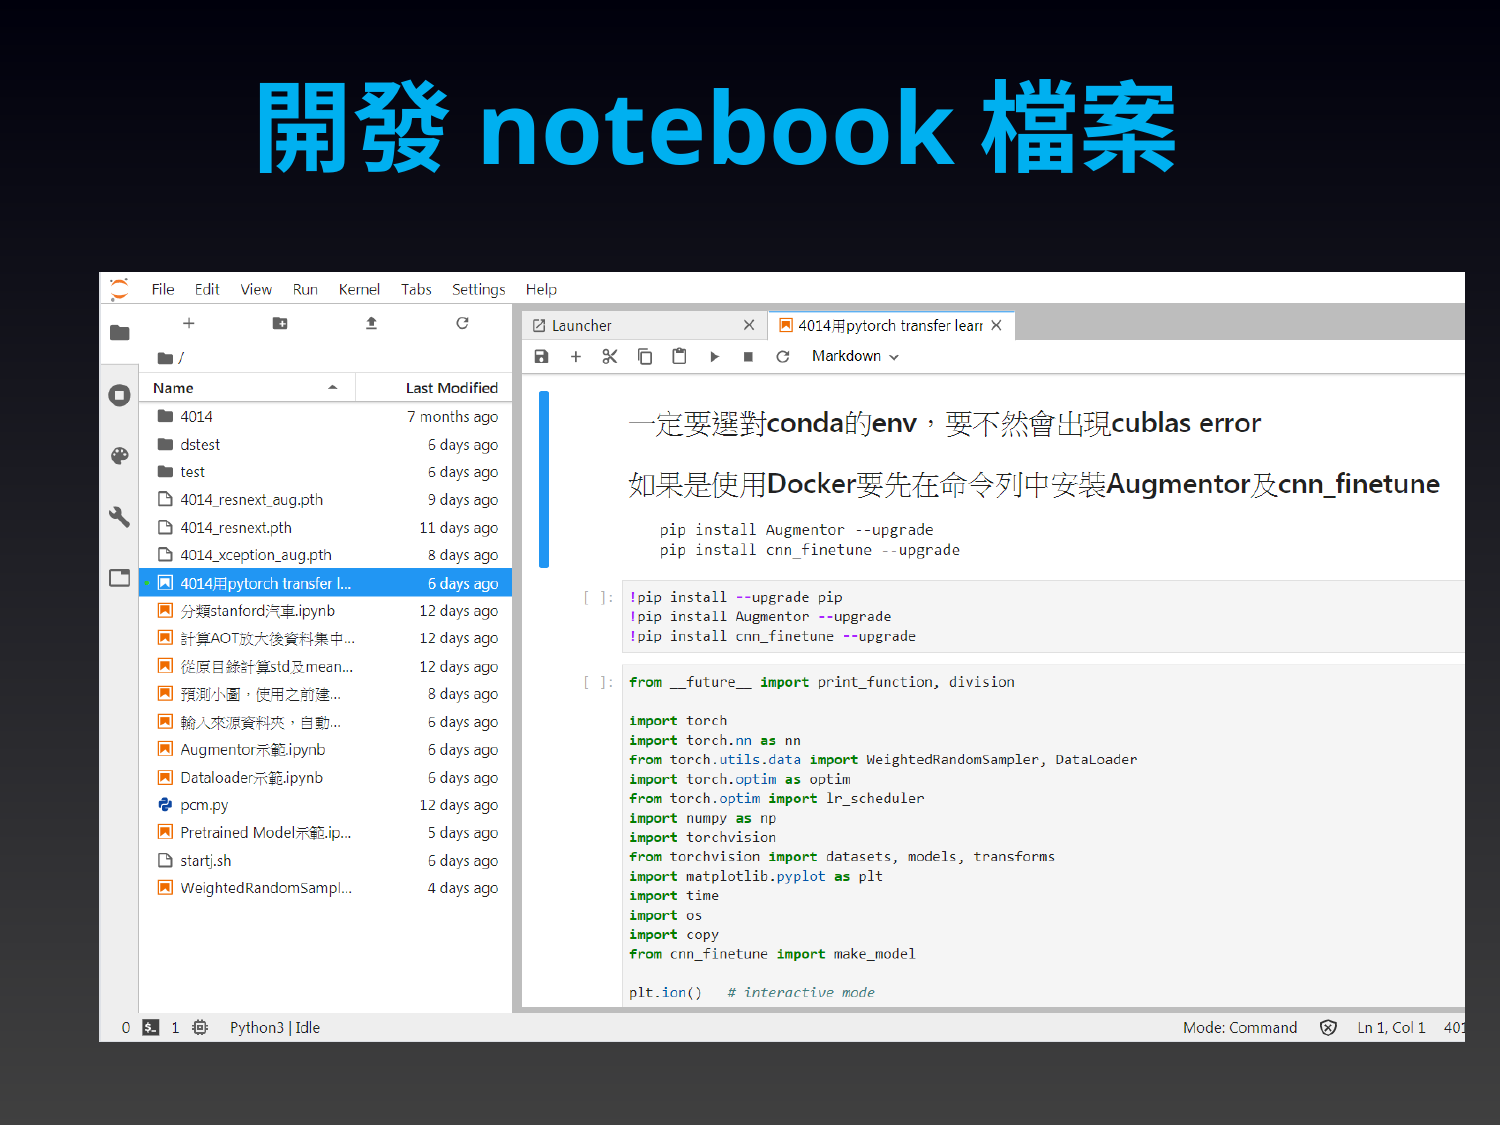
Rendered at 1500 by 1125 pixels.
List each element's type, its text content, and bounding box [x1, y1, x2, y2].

list 開發notebook檔案 [237, 37, 1263, 200]
picture [99, 272, 1466, 1042]
